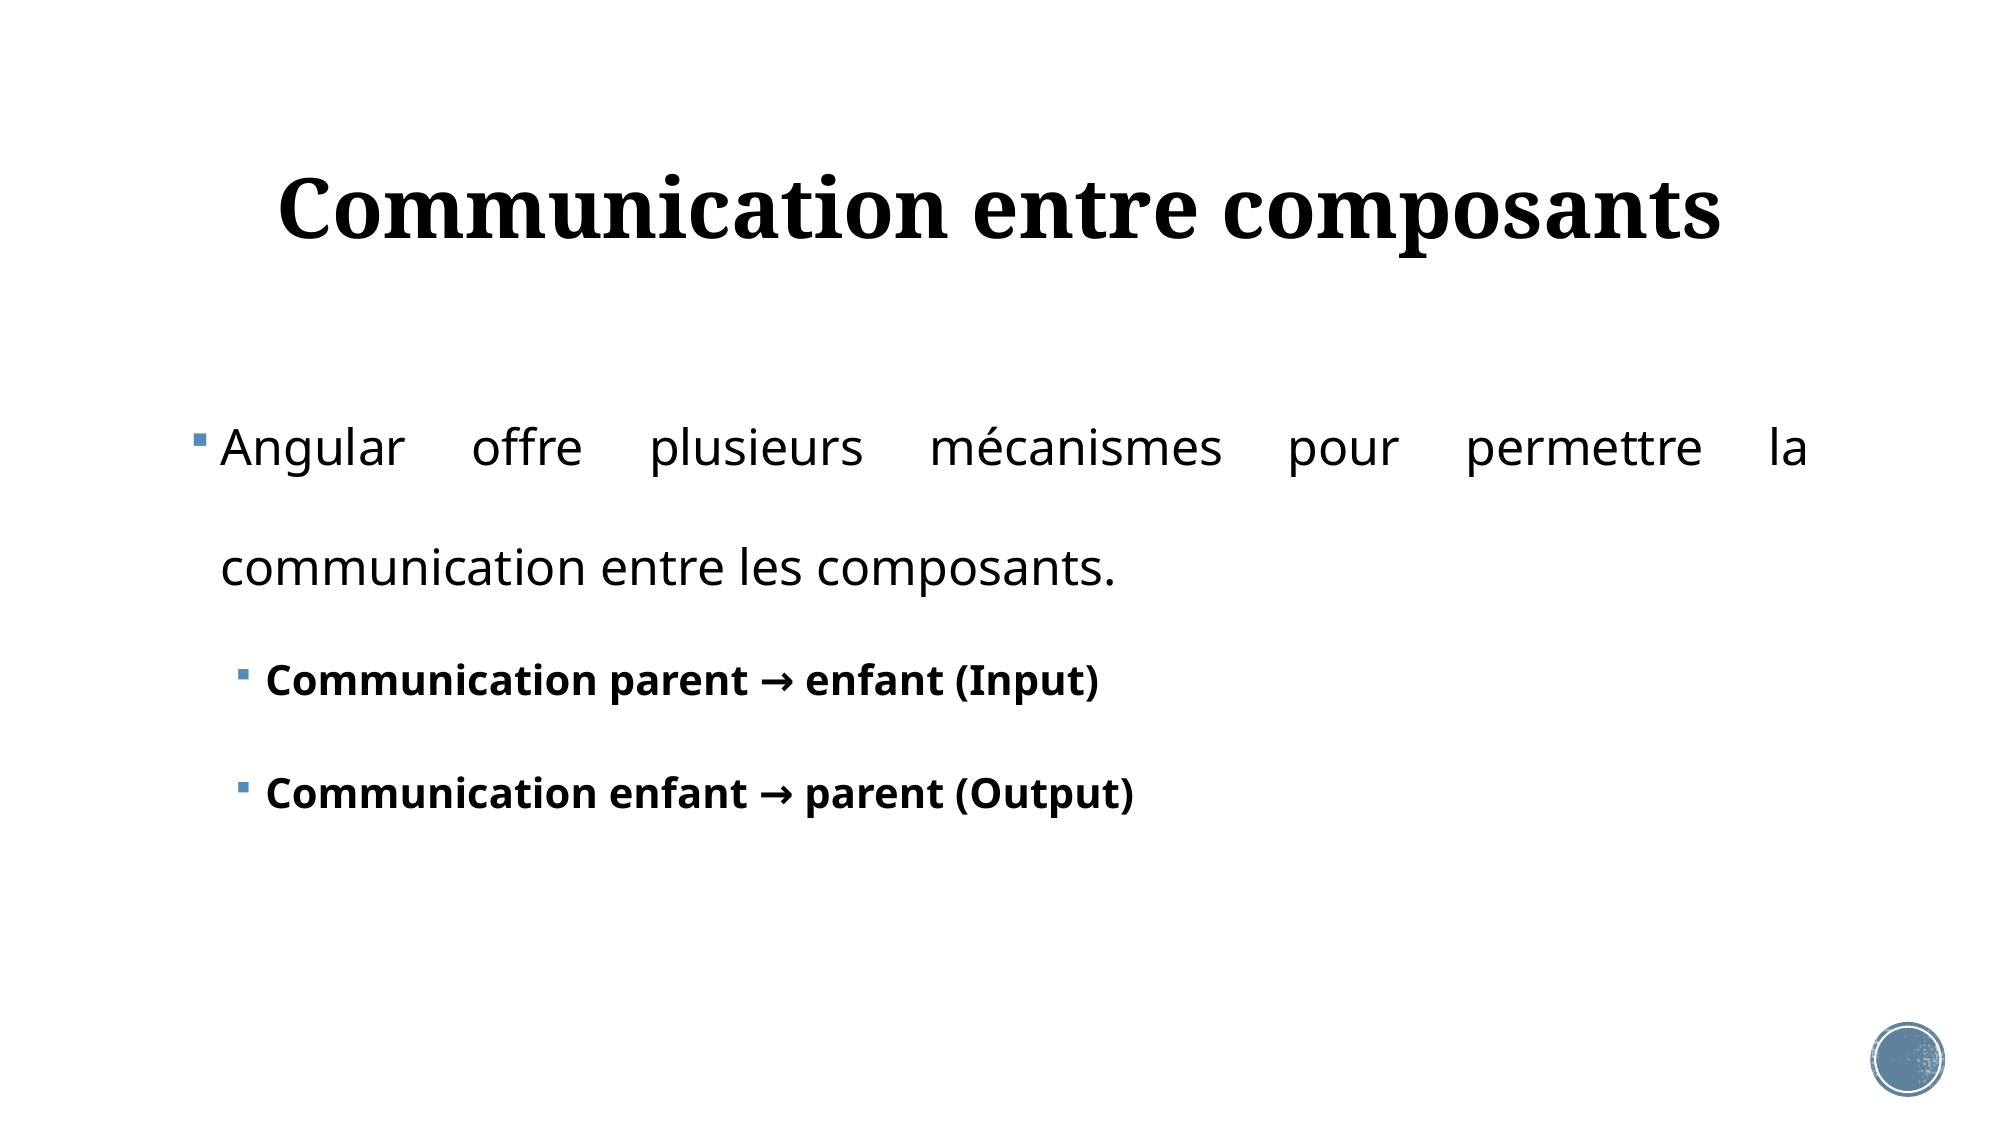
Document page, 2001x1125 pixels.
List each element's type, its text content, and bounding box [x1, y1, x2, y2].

title Communication entre composants [175, 79, 1826, 344]
list Angular offre plusieurs mécanismes pour permettre la communication entre les composants. Communication parent → enfant (Input) Communication enfant → parent (Output) [175, 348, 1826, 1013]
